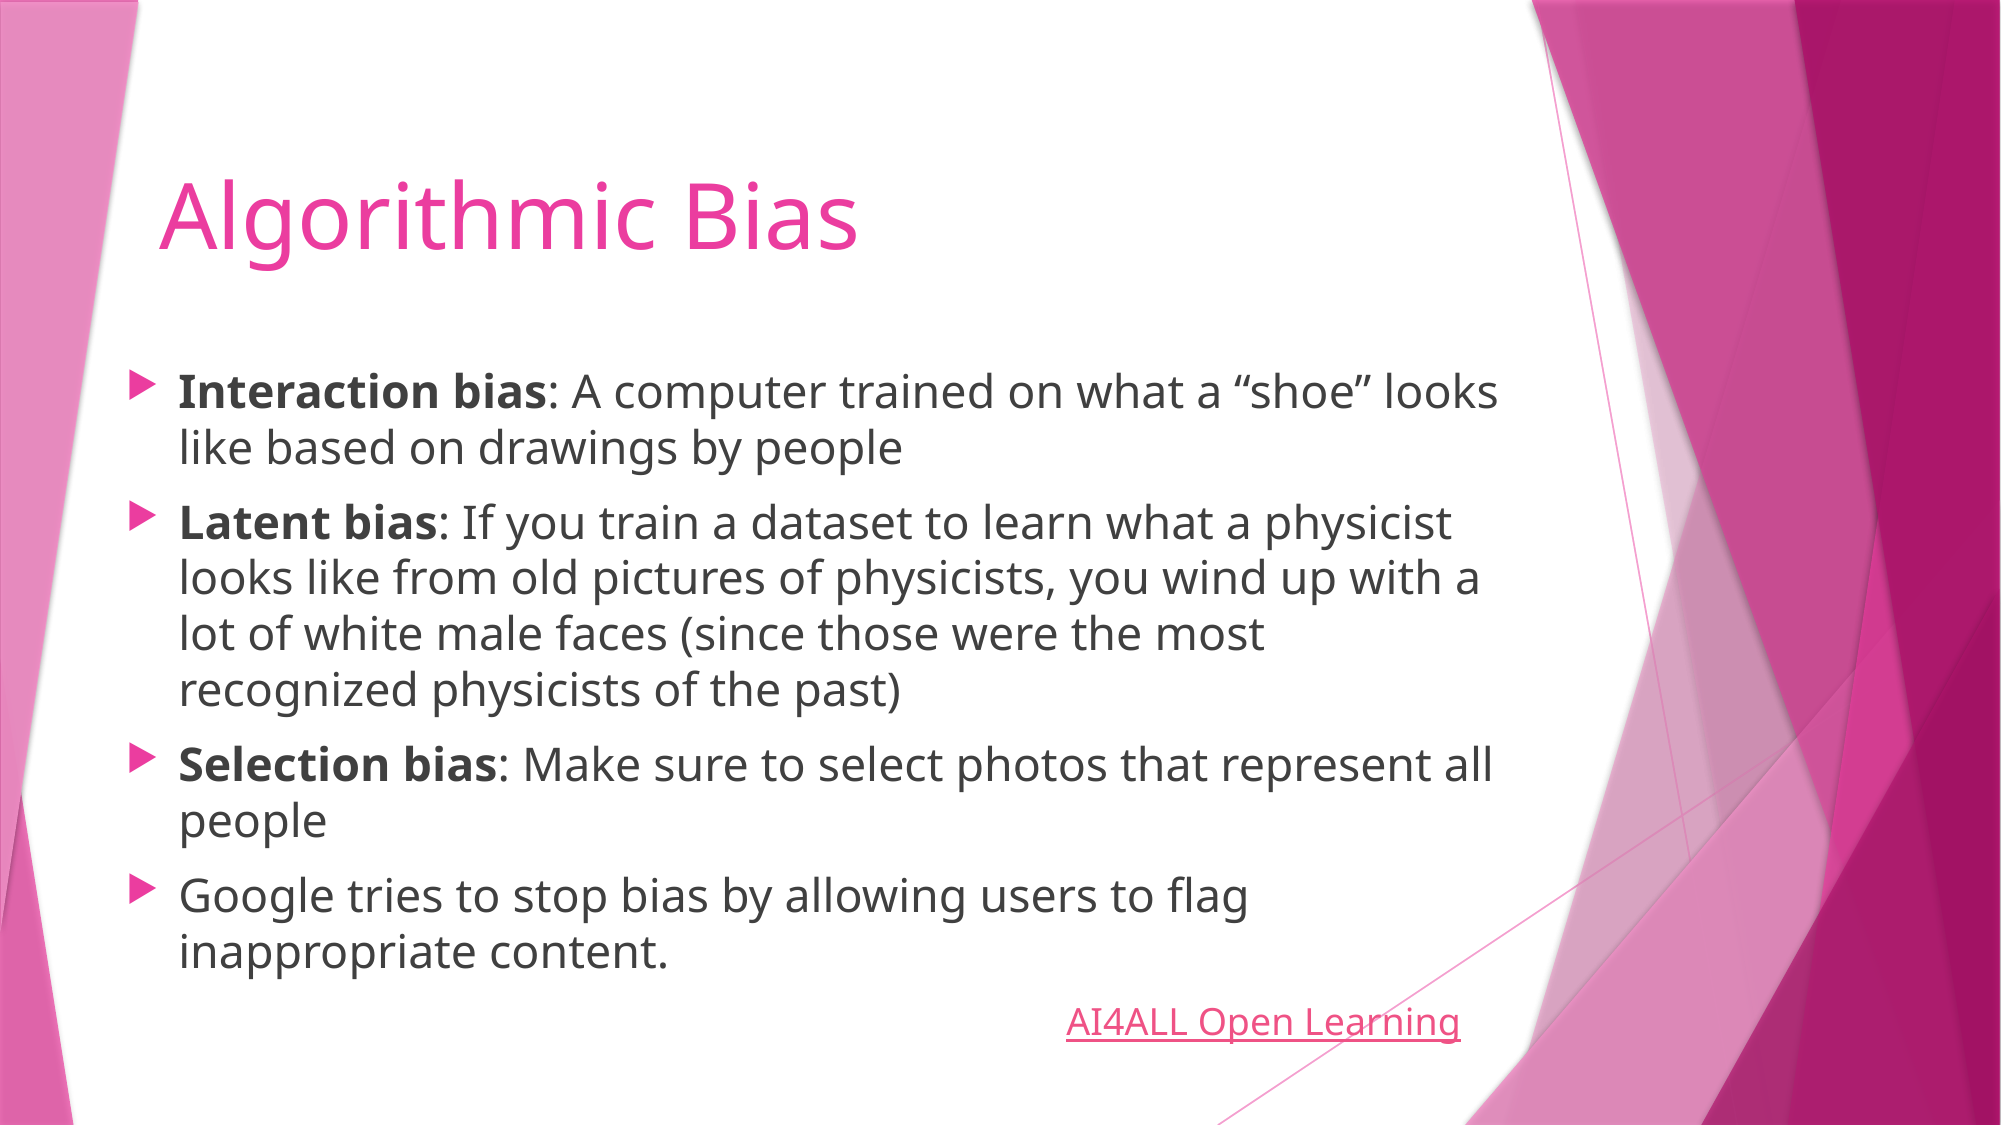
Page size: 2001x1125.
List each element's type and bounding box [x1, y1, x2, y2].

text_box [0, 0, 2000, 1125]
